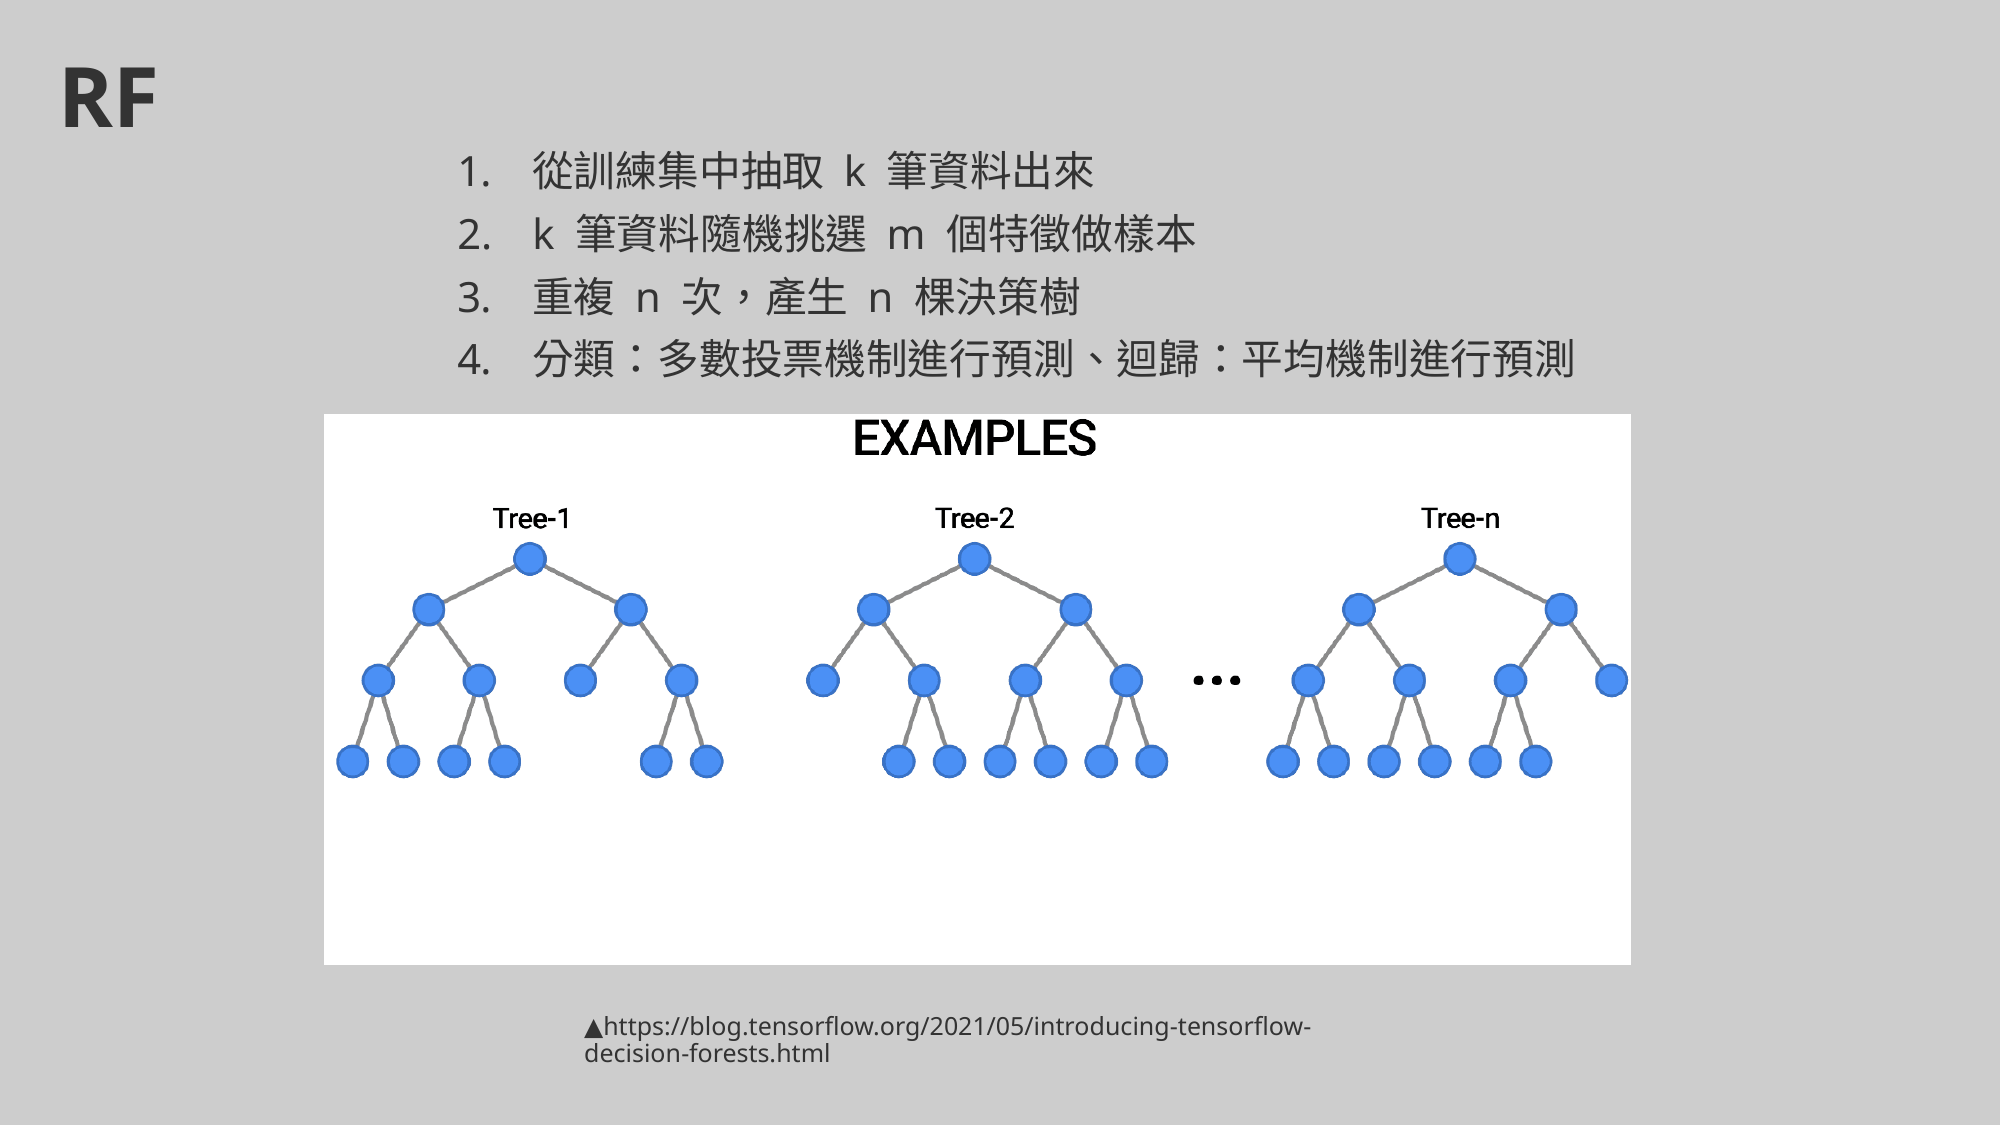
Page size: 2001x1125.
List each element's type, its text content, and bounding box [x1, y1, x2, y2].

text_box ▲https://blog.tensorflow.org/2021/05/introducing-tensorflow-decision-forests.html [569, 1006, 1386, 1093]
picture [324, 414, 1631, 965]
title RF [43, 32, 1000, 154]
text_box 從訓練集中抽取 k 筆資料出來 k 筆資料隨機挑選 m 個特徵做樣本 重複 n 次，產生 n 棵決策樹 分類：多數投票機制進行預測、迴歸：平均機制進行預測 [442, 137, 1647, 391]
